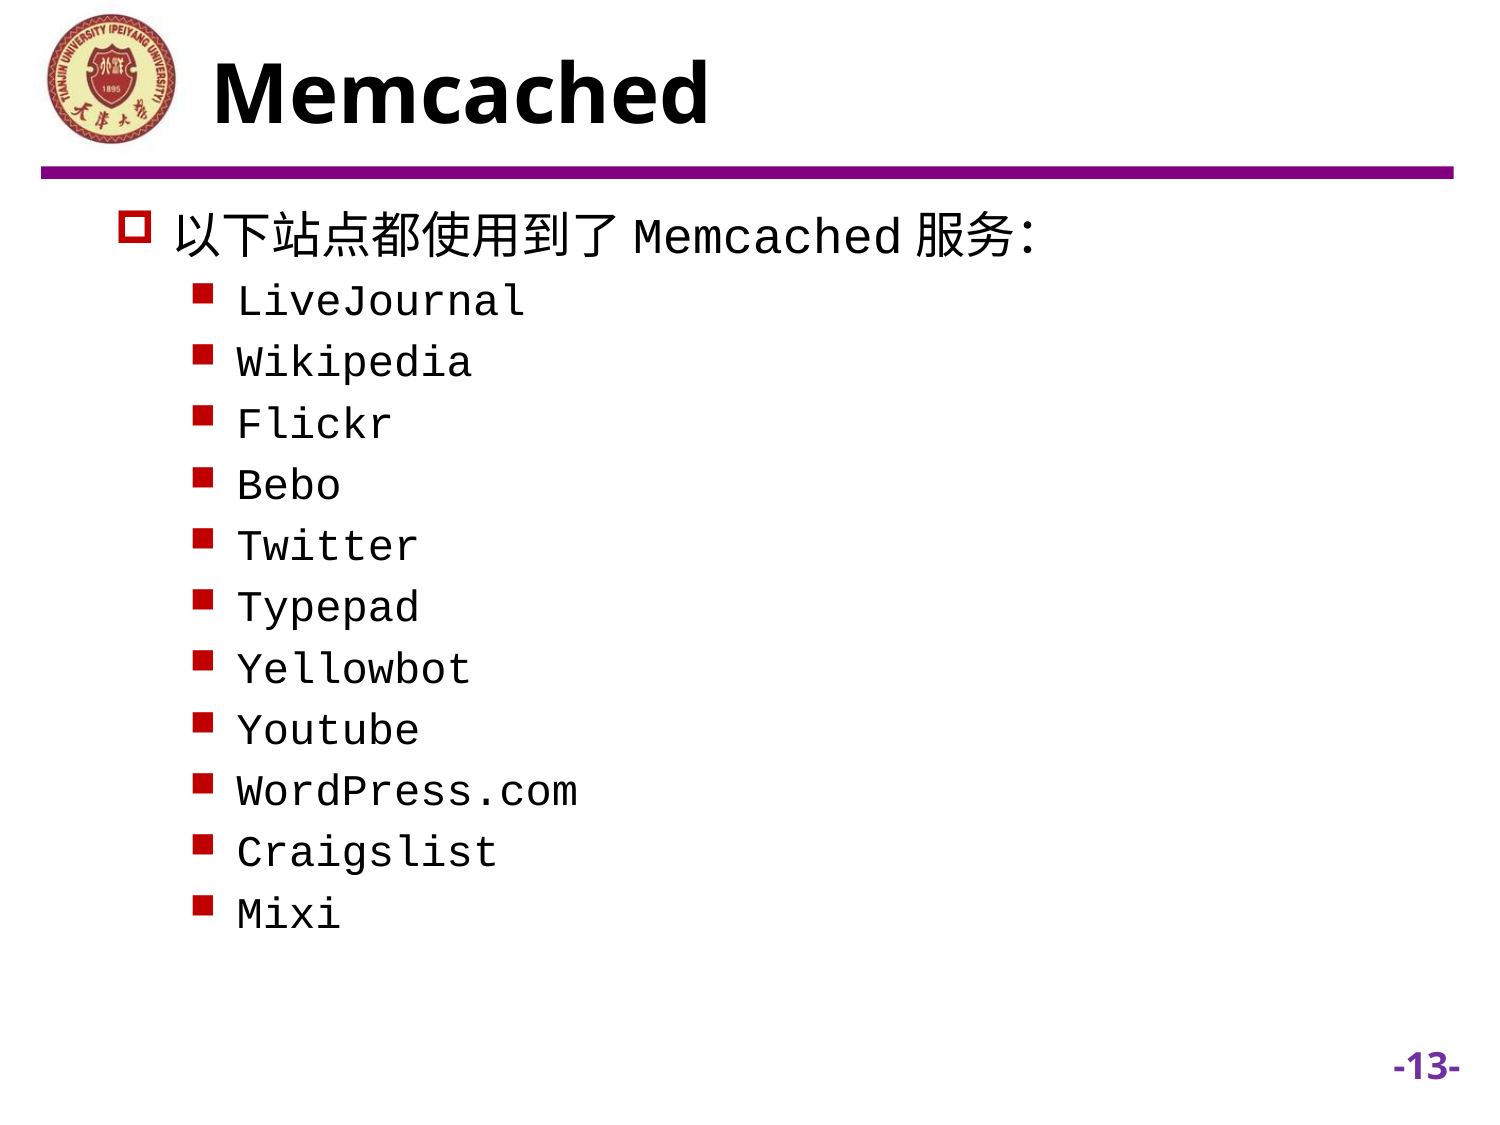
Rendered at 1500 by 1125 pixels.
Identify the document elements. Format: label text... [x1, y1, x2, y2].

title Memcached [195, 15, 1443, 166]
list 以下站点都使用到了Memcached服务： LiveJournal Wikipedia Flickr Bebo Twitter Typepad Yellowbot Youtube WordPress.com Craigslist Mixi [99, 195, 1401, 1012]
picture [0, 0, 211, 159]
